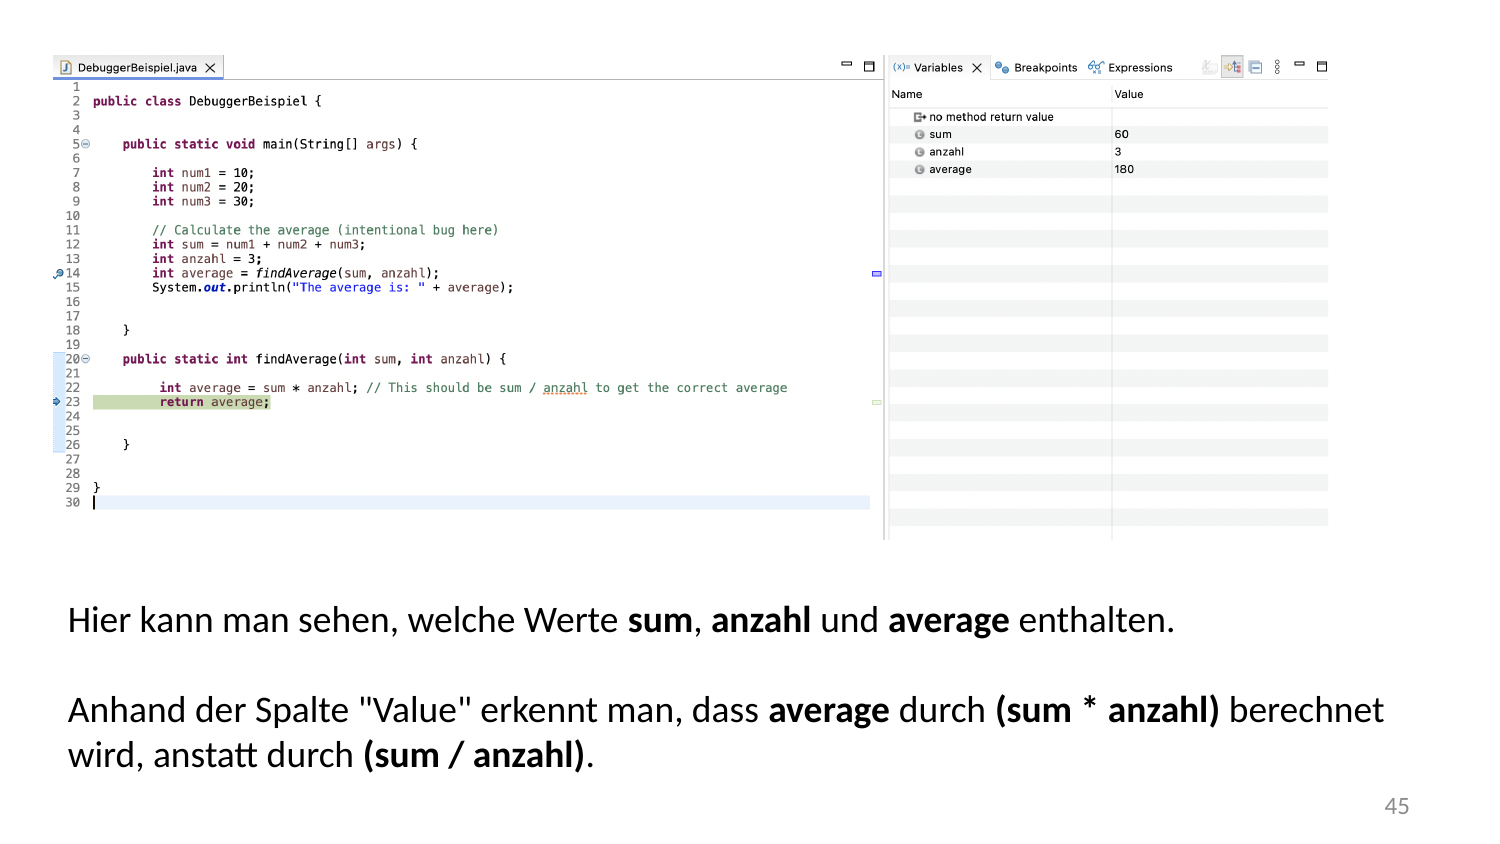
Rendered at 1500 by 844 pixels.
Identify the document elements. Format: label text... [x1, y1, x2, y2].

picture [52, 55, 1329, 541]
text_box Hier kann man sehen, welche Werte sum, anzahl und average enthalten. Anhand der Spalte "Value" erkennt man, dass average durch (sum * anzahl) berechnet wird, anstatt durch (sum / anzahl). [53, 587, 1459, 782]
slide_number 45 [1074, 782, 1425, 827]
